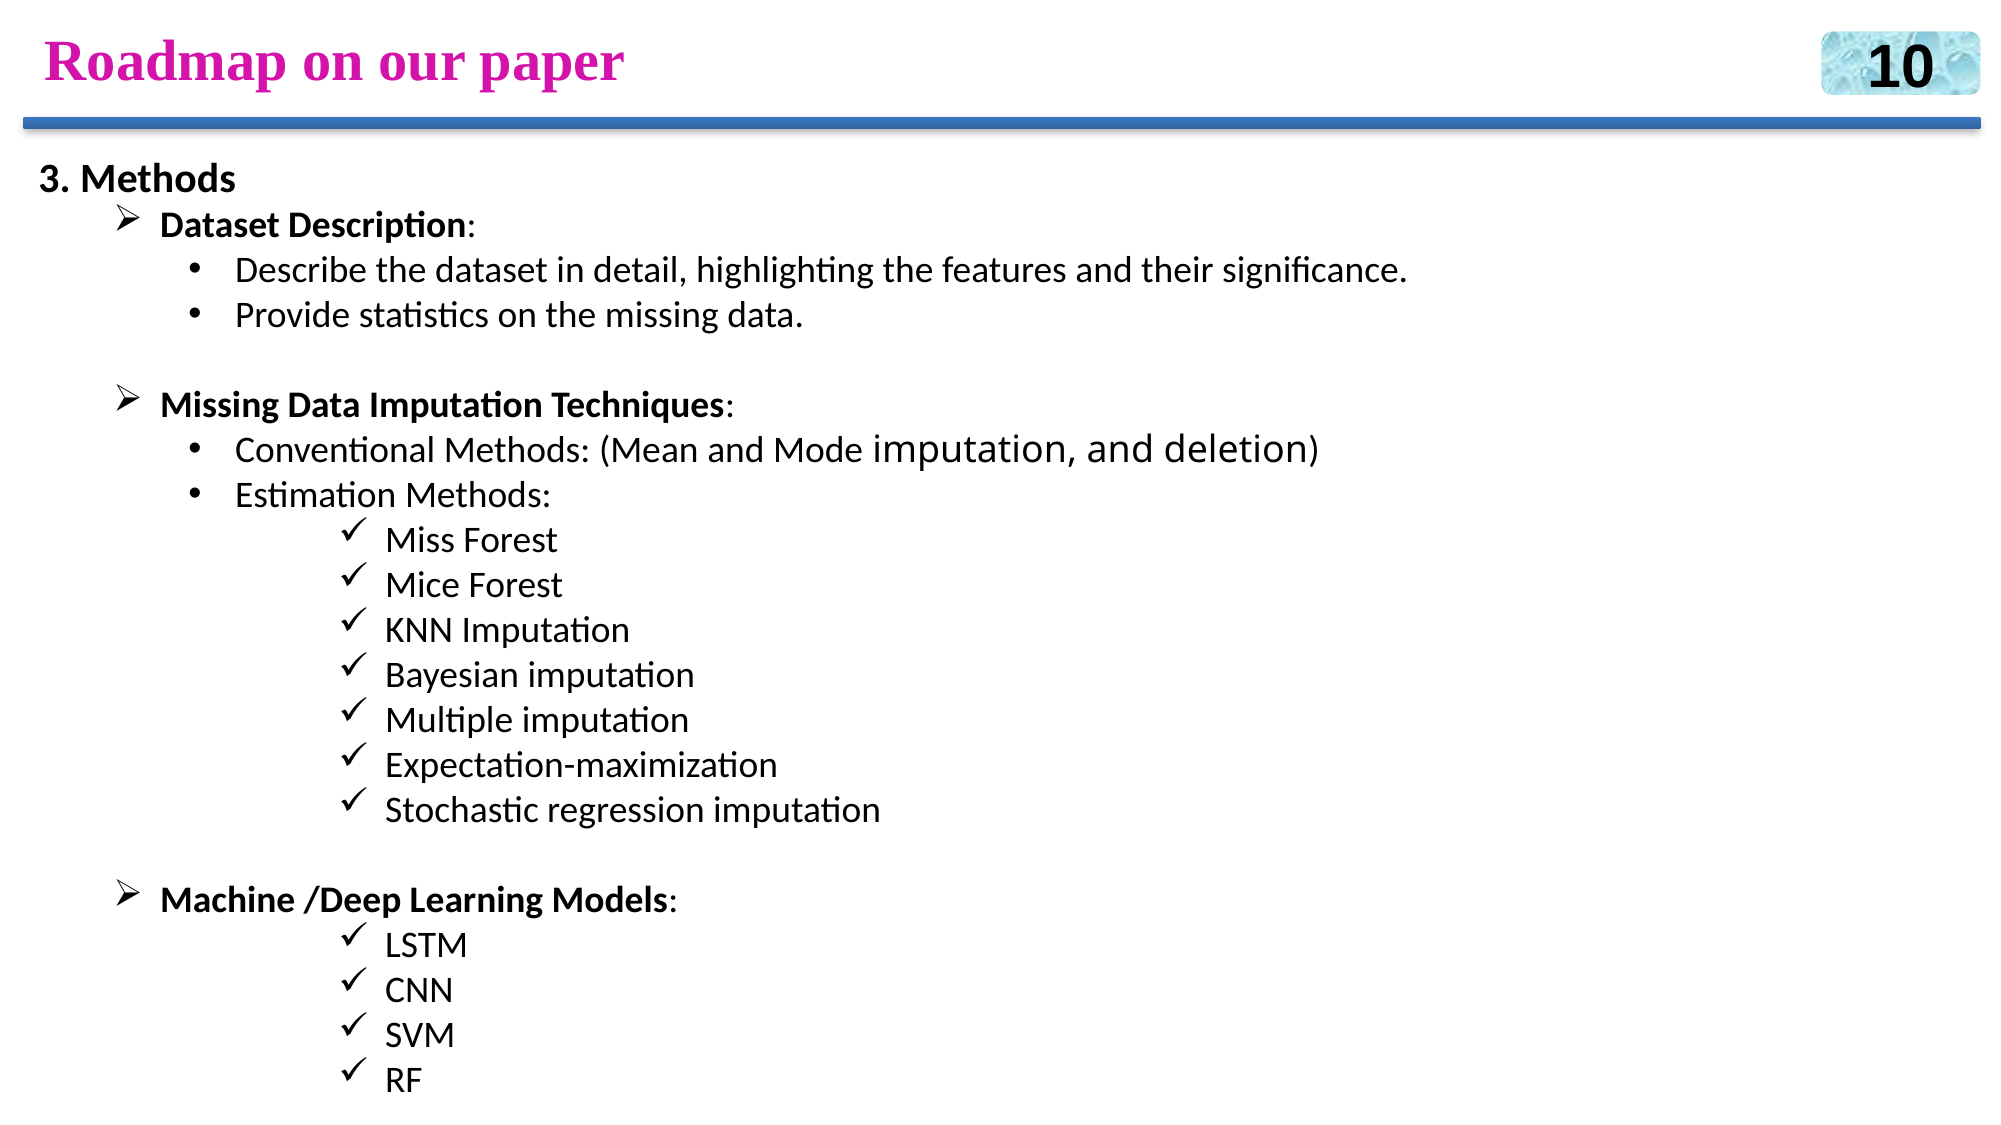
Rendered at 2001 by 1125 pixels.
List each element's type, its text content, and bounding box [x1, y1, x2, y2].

text_box 10 [1821, 31, 1981, 95]
title Roadmap on our paper [24, 19, 1441, 104]
text_box 3. Methods Dataset Description: Describe the dataset in detail, highlighting the features and their significance. Provide statistics on the missing data. Missing Data Imputation Techniques: Conventional Methods: (Mean and Mode imputation, and deletion) Estimation Methods: Miss Forest Mice Forest KNN Imputation Bayesian imputation Multiple imputation Expectation-maximization Stochastic regression imputation Machine /Deep Learning Models: LSTM CNN SVM RF [23, 142, 1981, 1108]
text_box [23, 117, 1981, 129]
